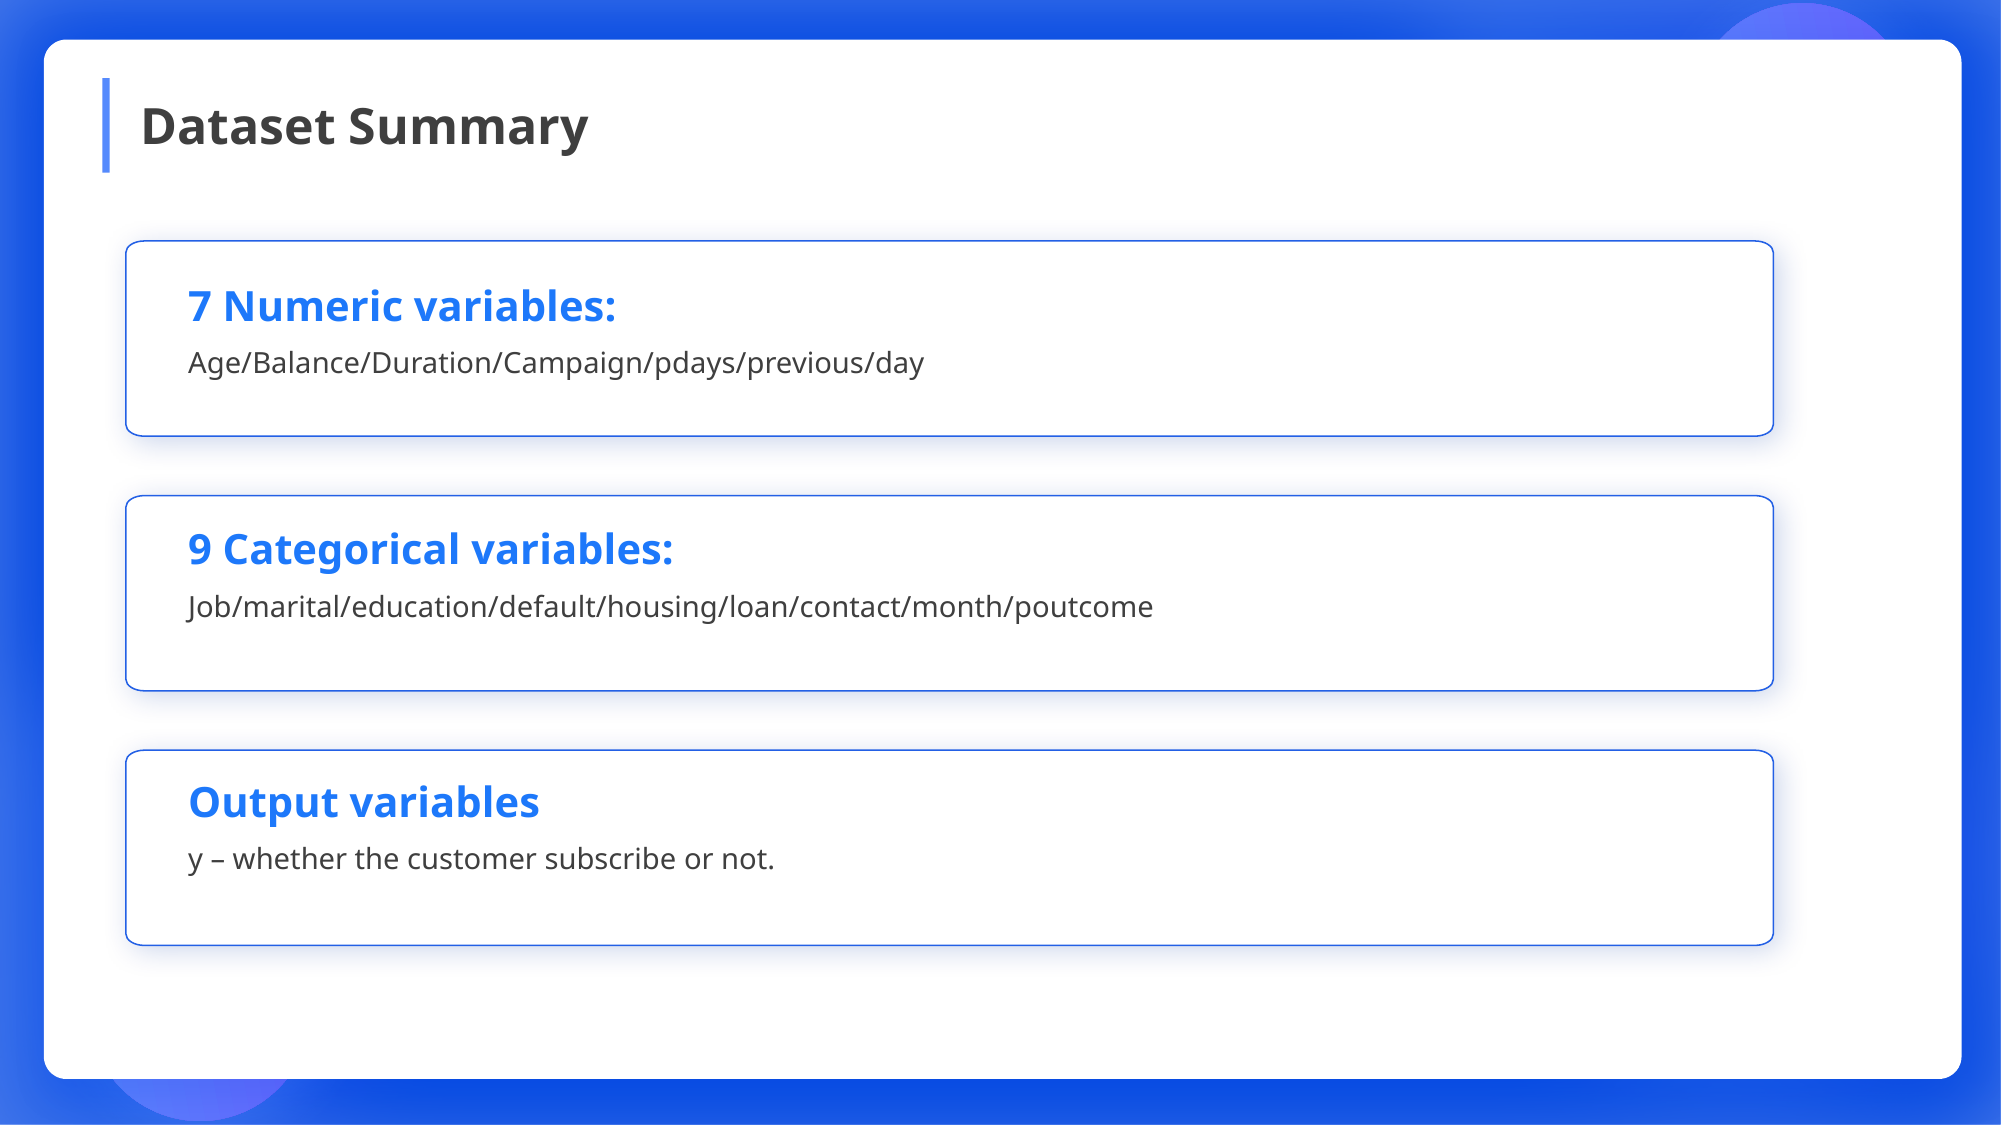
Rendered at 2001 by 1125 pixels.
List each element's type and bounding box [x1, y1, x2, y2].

text_box [125, 240, 1772, 436]
text_box [102, 77, 705, 173]
text_box [125, 749, 1772, 945]
text_box [125, 495, 1772, 691]
